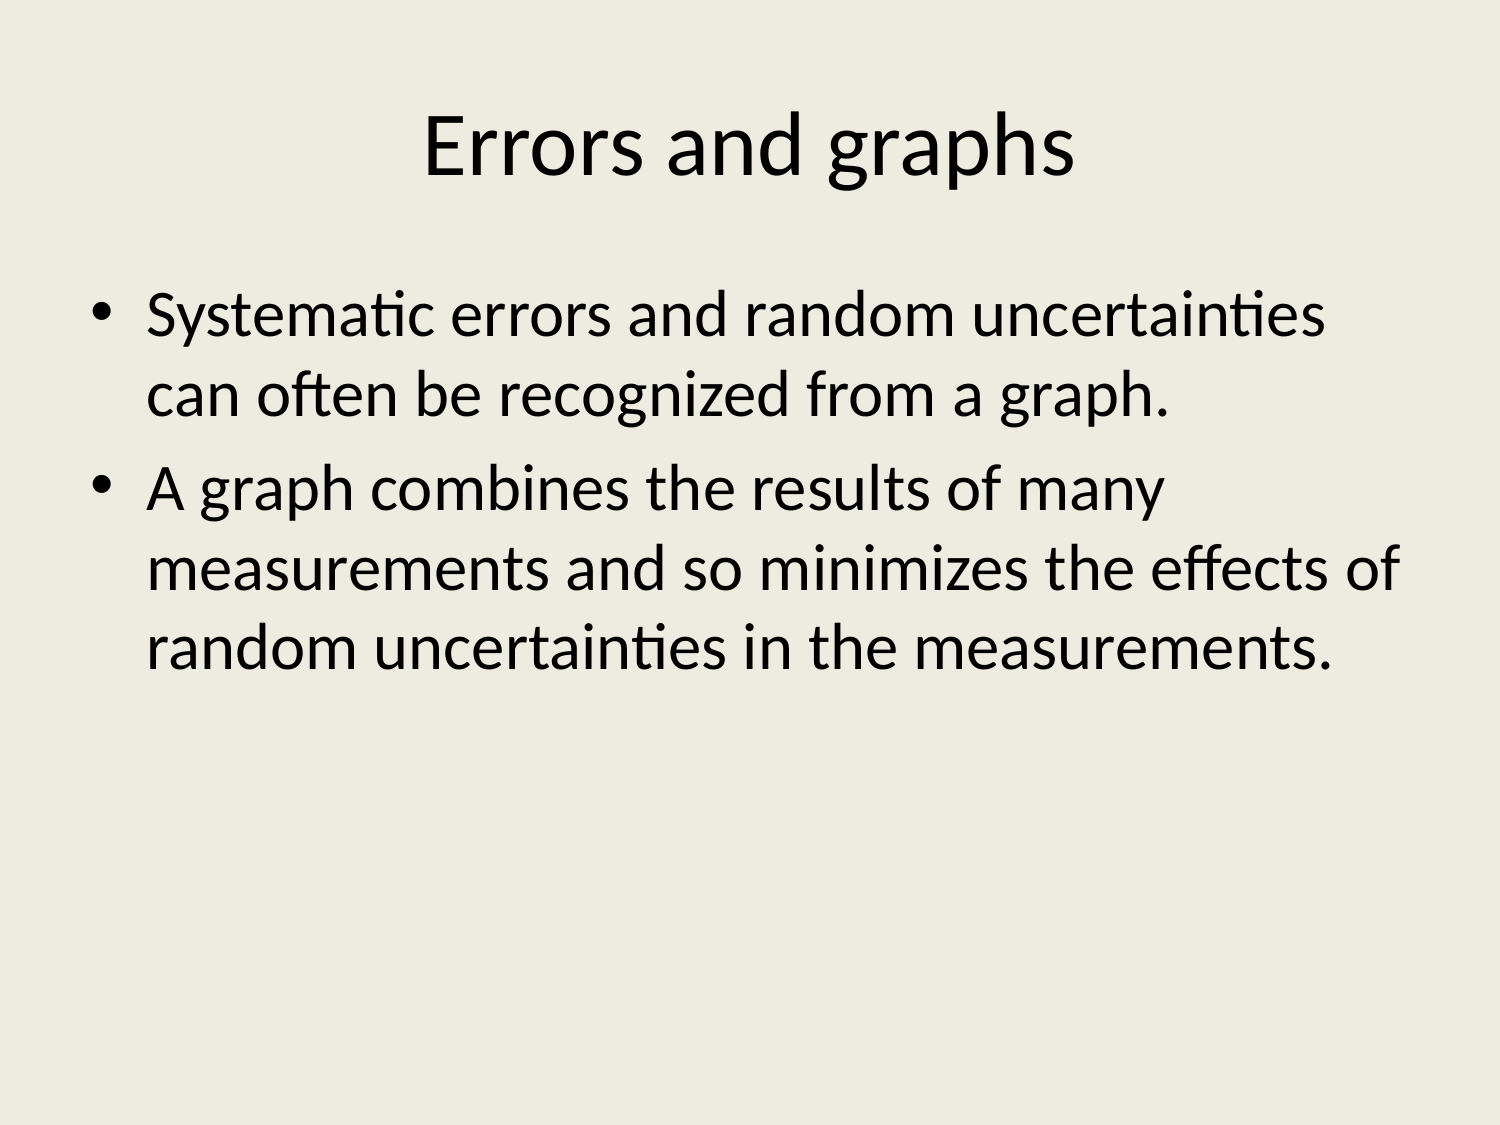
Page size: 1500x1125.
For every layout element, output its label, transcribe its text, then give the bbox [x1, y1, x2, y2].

list Systematic errors and random uncertainties can often be recognized from a graph. A graph combines the results of many measurements and so minimizes the effects of random uncertainties in the measurements. [75, 262, 1425, 1005]
title Errors and graphs [75, 45, 1425, 233]
